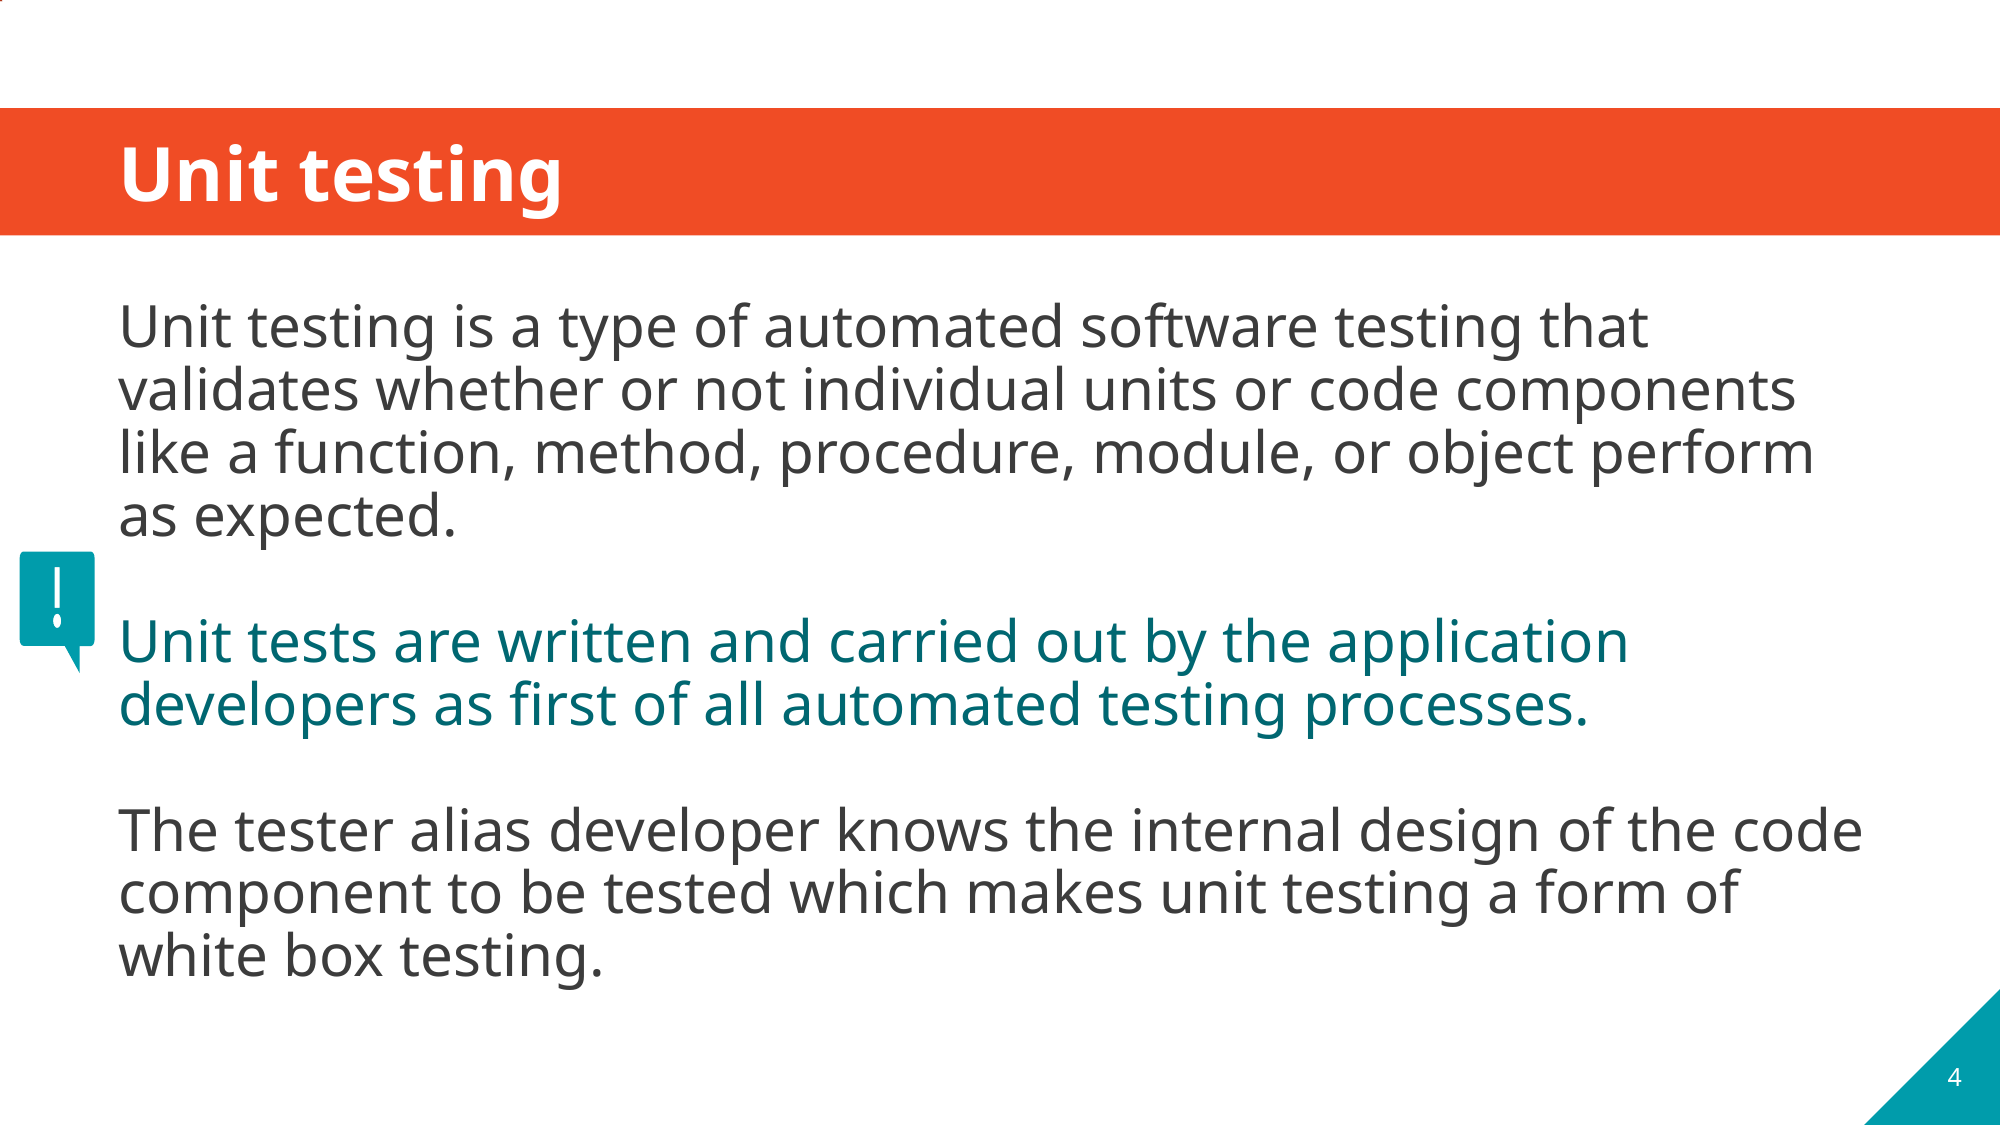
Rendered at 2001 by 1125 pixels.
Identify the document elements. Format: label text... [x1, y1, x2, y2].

title Unit testing [0, 108, 2000, 236]
slide_number 4 [1862, 987, 2000, 1125]
text_box [19, 551, 95, 674]
list Unit testing is a type of automated software testing that validates whether or not individual units or code components like a function, method, procedure, module, or object perform as expected. Unit tests are written and carried out by the application developers as first of all automated testing processes. The tester alias developer knows the internal design of the code component to be tested which makes unit testing a form of white box testing. [0, 237, 2000, 1040]
